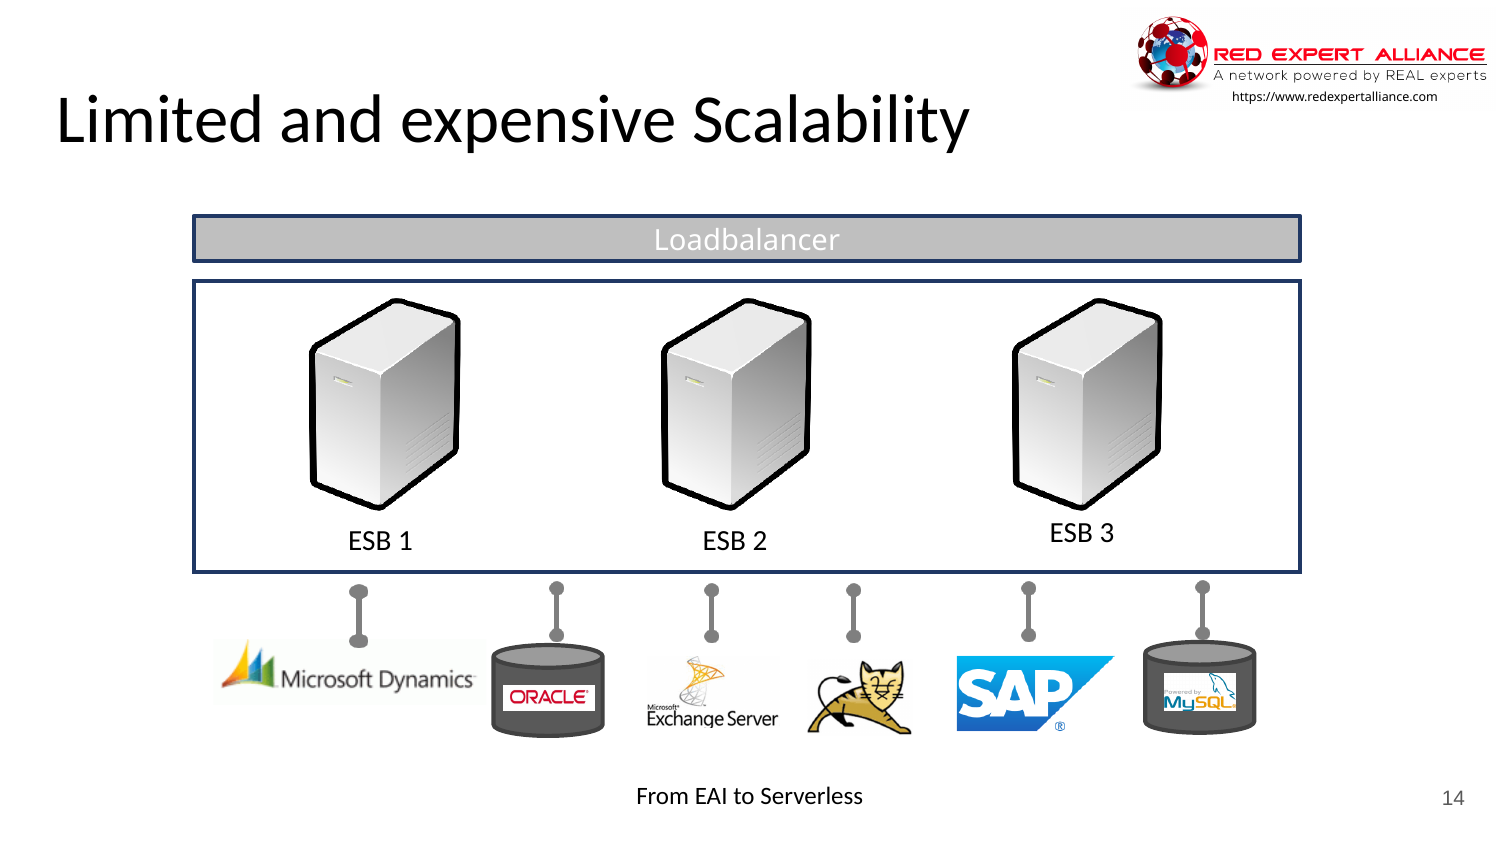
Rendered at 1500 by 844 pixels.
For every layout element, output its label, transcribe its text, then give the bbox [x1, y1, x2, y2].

picture [1195, 579, 1210, 640]
picture [503, 685, 595, 711]
title Limited and expensive Scalability [51, 72, 1449, 167]
picture [1120, 7, 1496, 111]
picture [846, 583, 862, 644]
picture [1164, 673, 1237, 711]
picture [624, 292, 847, 515]
picture [954, 653, 1117, 734]
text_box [1144, 641, 1255, 734]
picture [976, 292, 1198, 515]
picture [213, 584, 487, 705]
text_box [493, 644, 603, 737]
slide_number ‹#› [1389, 764, 1480, 830]
picture [1020, 581, 1036, 642]
text_box [193, 280, 1300, 572]
picture [549, 581, 564, 642]
picture [273, 292, 496, 515]
picture [704, 582, 719, 643]
picture [646, 656, 780, 729]
picture [807, 658, 913, 737]
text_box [193, 215, 1301, 262]
